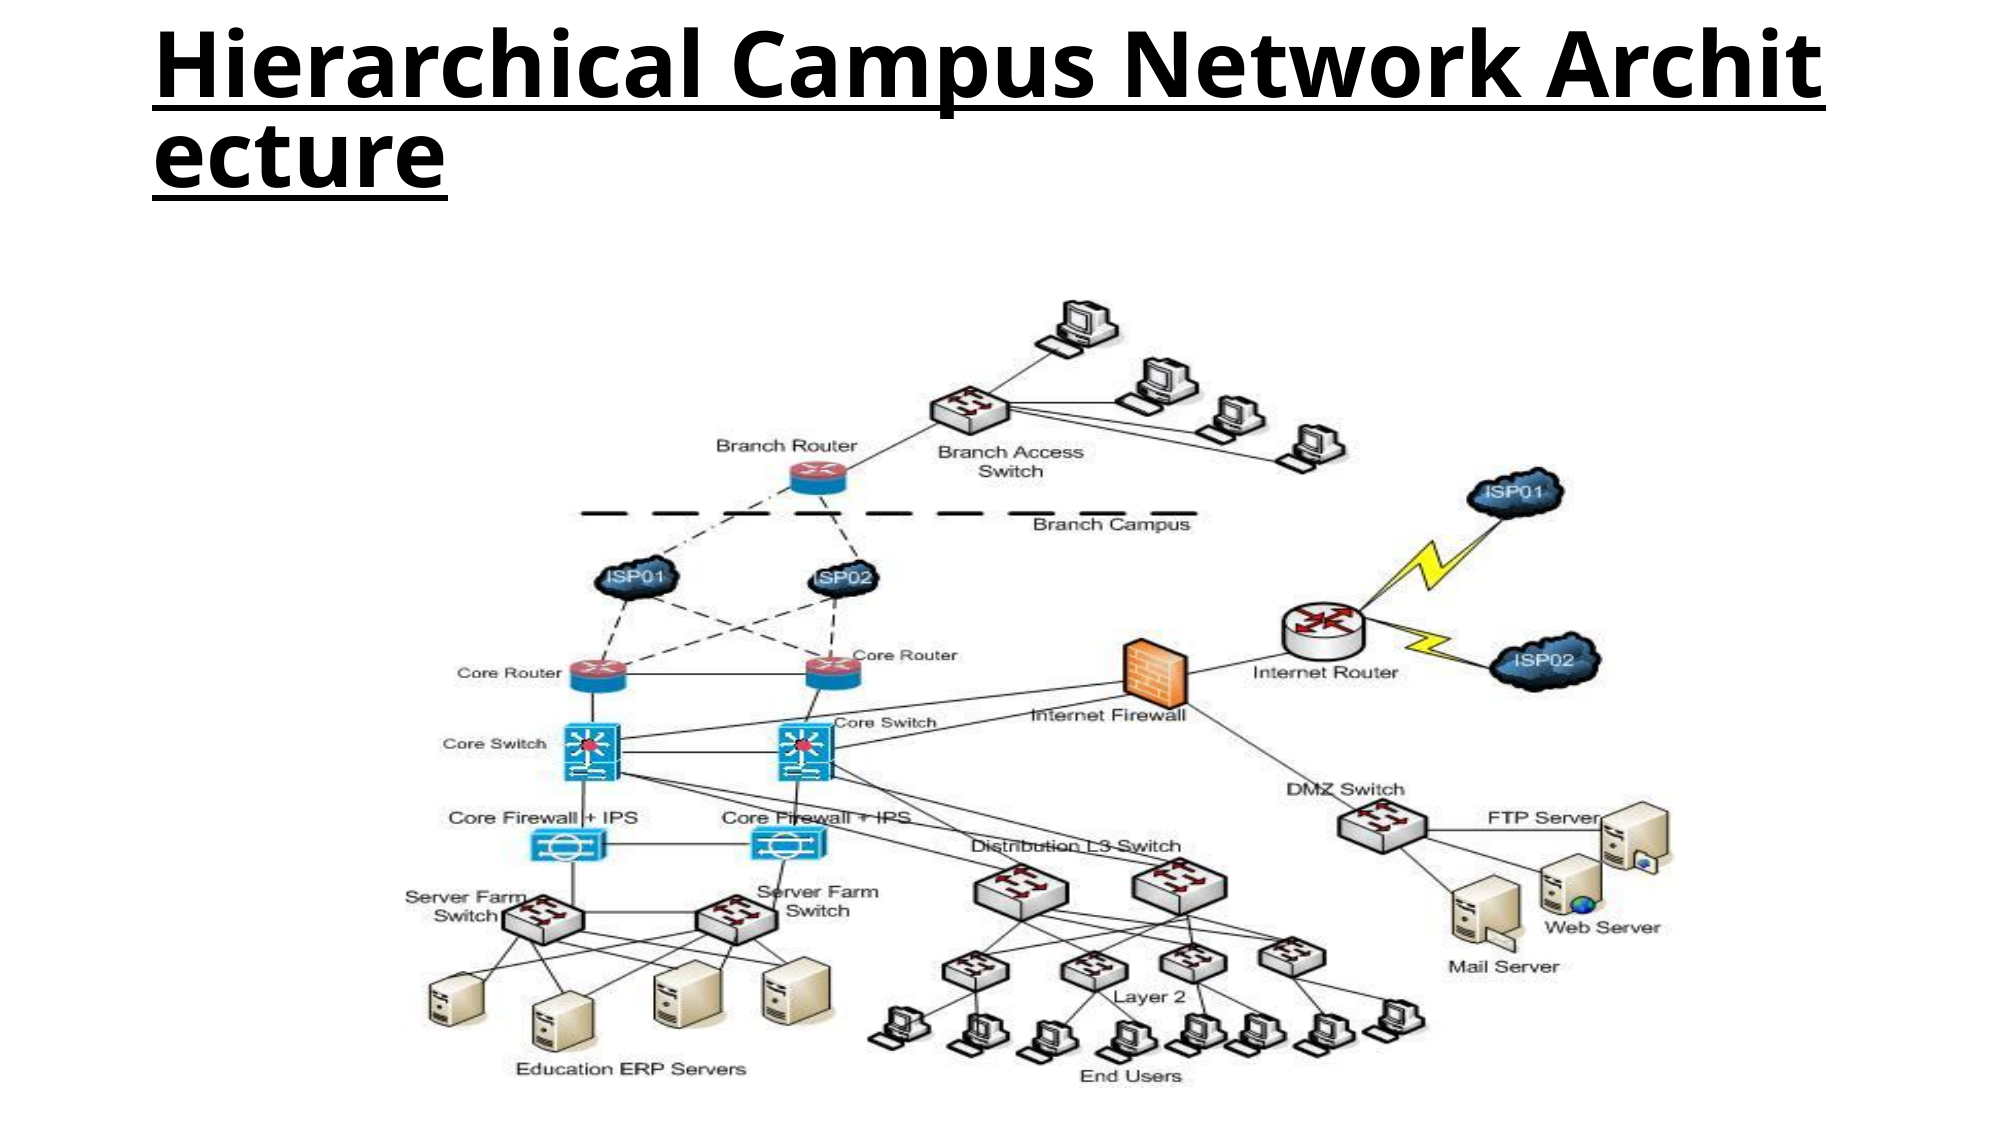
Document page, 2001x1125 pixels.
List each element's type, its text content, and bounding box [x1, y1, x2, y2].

title Hierarchical Campus Network Architecture [137, 59, 1863, 278]
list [405, 299, 1675, 1088]
